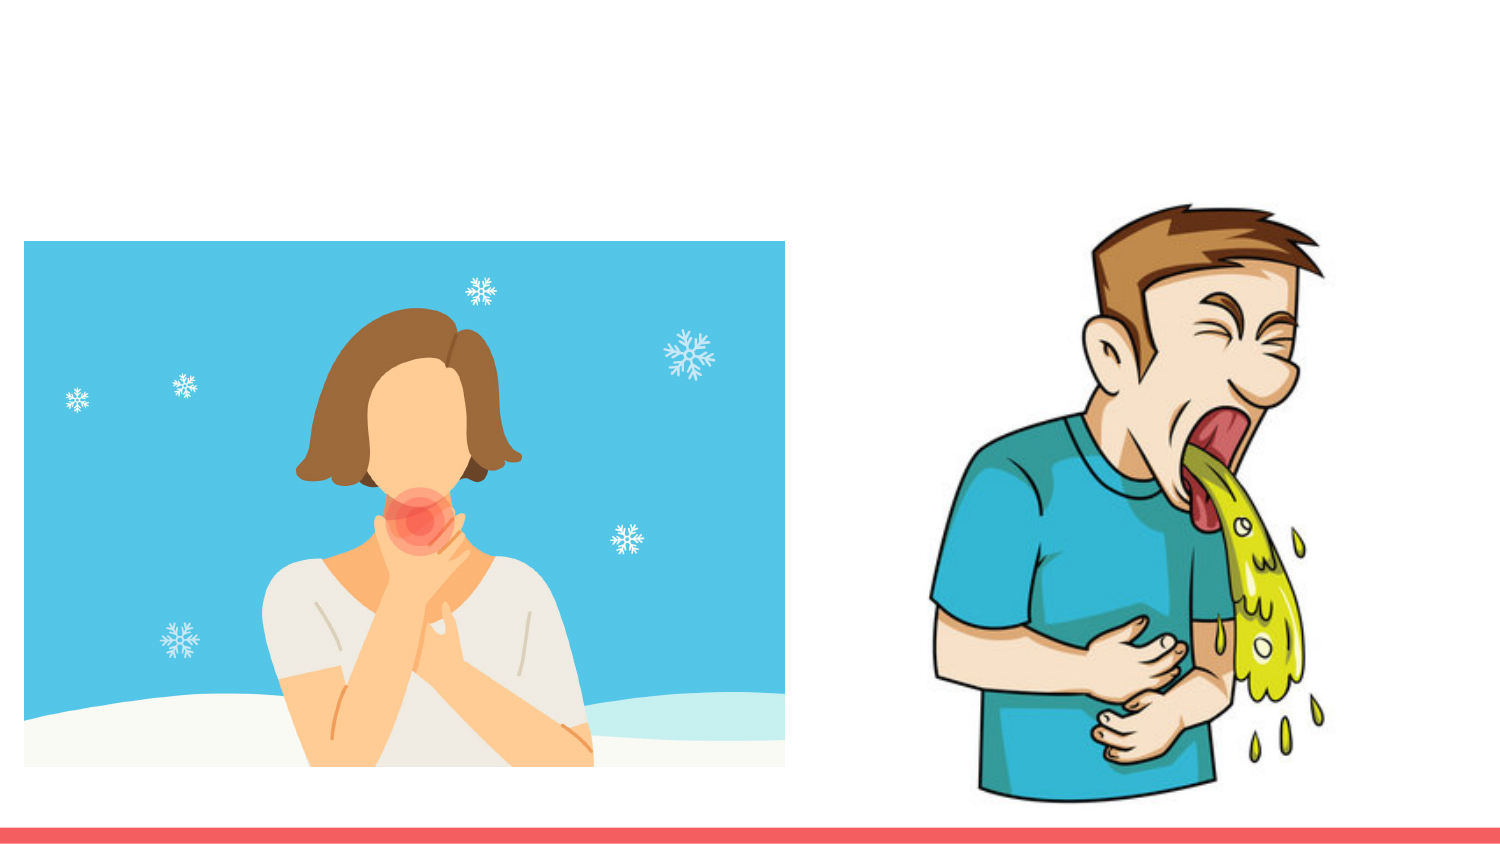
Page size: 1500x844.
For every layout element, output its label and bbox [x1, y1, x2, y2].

picture [24, 240, 785, 767]
picture [914, 188, 1353, 819]
